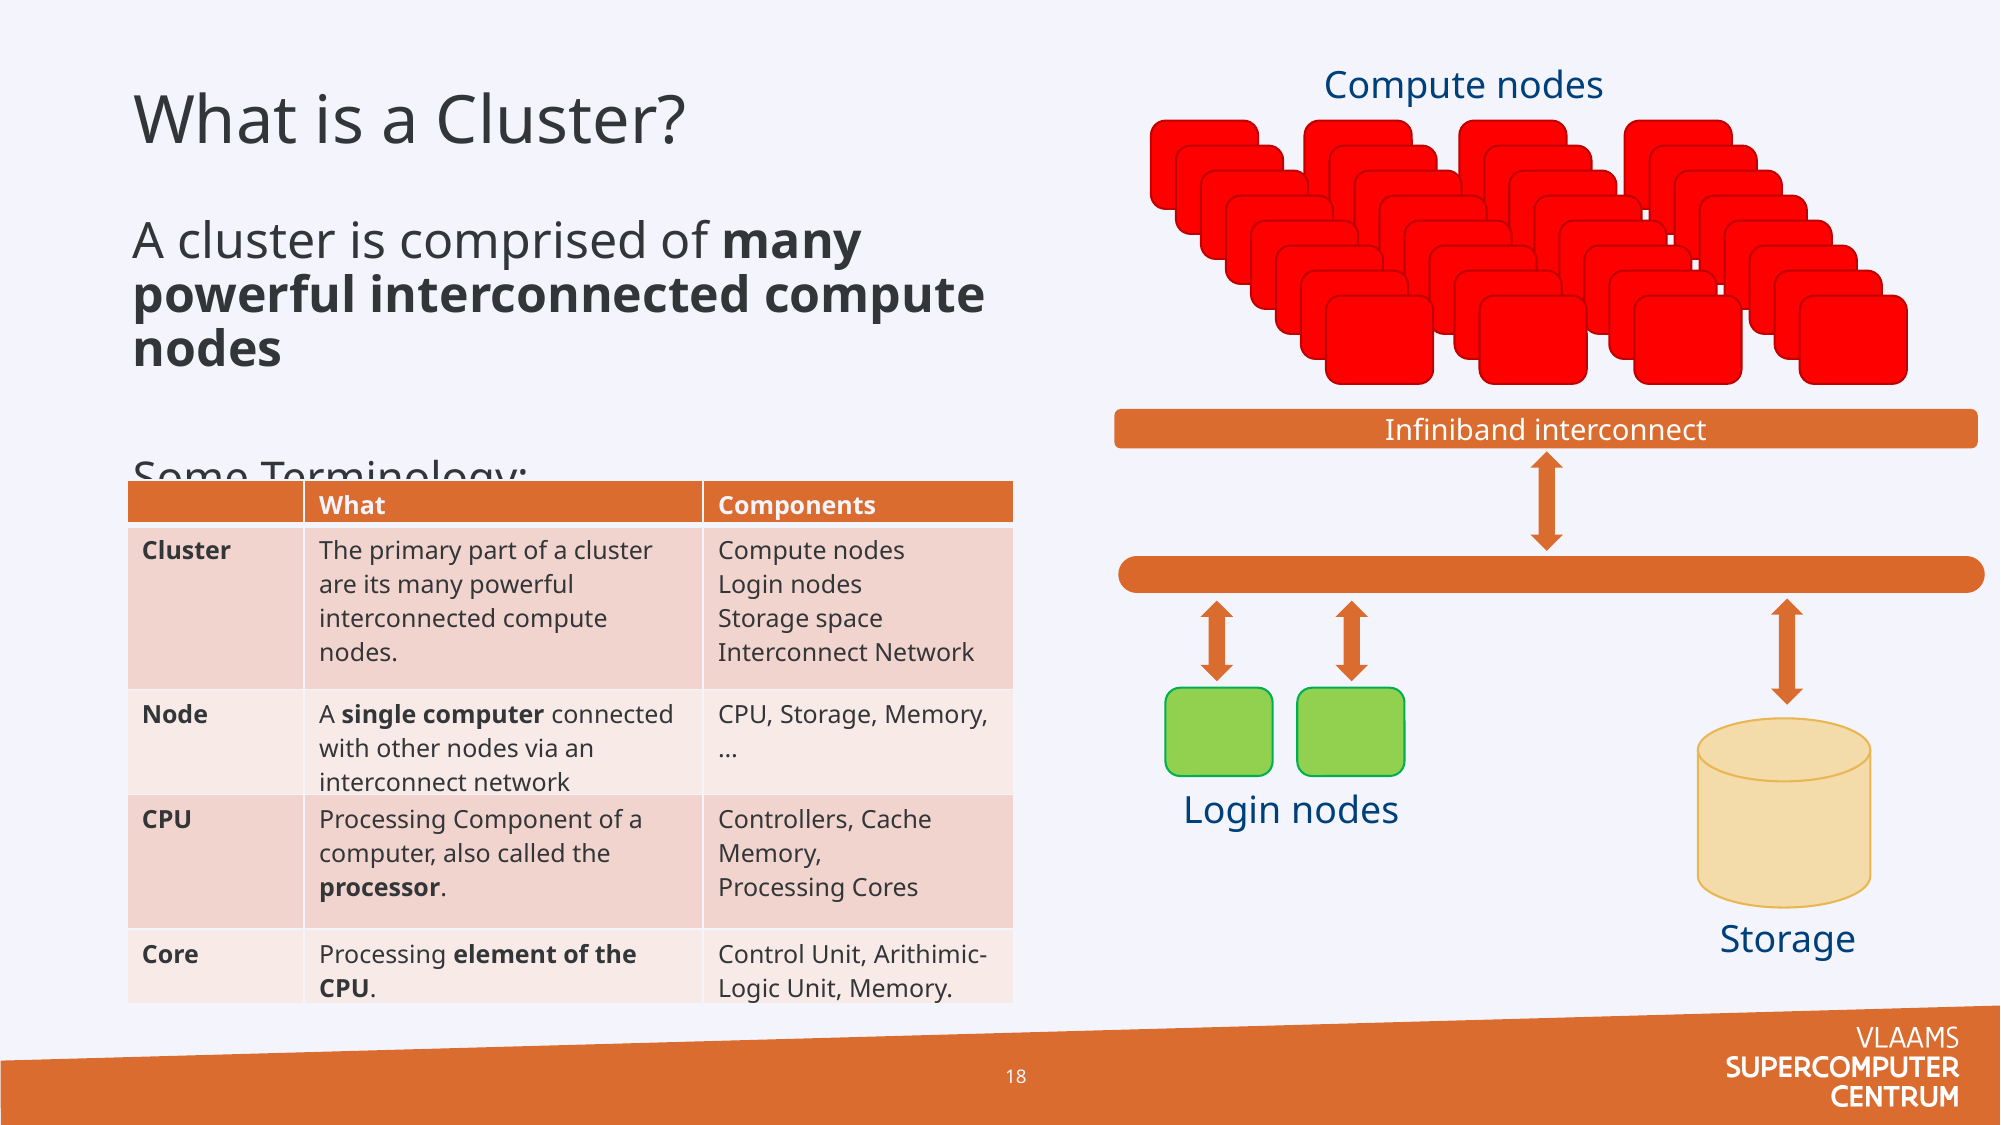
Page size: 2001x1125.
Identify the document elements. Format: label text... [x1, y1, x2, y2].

table_cell Core [128, 930, 303, 1003]
table_header Components [704, 481, 1013, 522]
table_cell CPU, Storage, Memory, … [704, 690, 1013, 794]
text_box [1114, 53, 1978, 551]
text_box 18 [958, 1047, 1042, 1108]
table_cell Compute nodes Login nodes Storage space Interconnect Network … [704, 528, 1013, 689]
table_cell The primary part of a cluster are its many powerful interconnected compute nodes. [305, 528, 702, 689]
text_box A cluster is comprised of many powerful interconnected compute nodes Some Terminology: [118, 208, 1068, 1024]
table_cell Cluster [128, 528, 303, 689]
table_cell CPU [128, 795, 303, 928]
table_header [128, 481, 303, 522]
table_cell Processing element of the CPU. [305, 930, 702, 1003]
table_header What [305, 481, 702, 522]
table_cell Processing Component of a computer, also called the processor. [305, 795, 702, 928]
table_cell Control Unit, Arithimic-Logic Unit, Memory. [704, 930, 1013, 1003]
table_cell A single computer connected with other nodes via an interconnect network [305, 690, 702, 794]
table_cell Node [128, 690, 303, 794]
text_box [1131, 574, 1967, 839]
picture [1725, 1021, 1960, 1117]
table_cell Controllers, Cache Memory, Processing Cores [704, 795, 1013, 928]
text_box What is a Cluster? [118, 54, 1114, 185]
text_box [1697, 839, 1872, 969]
